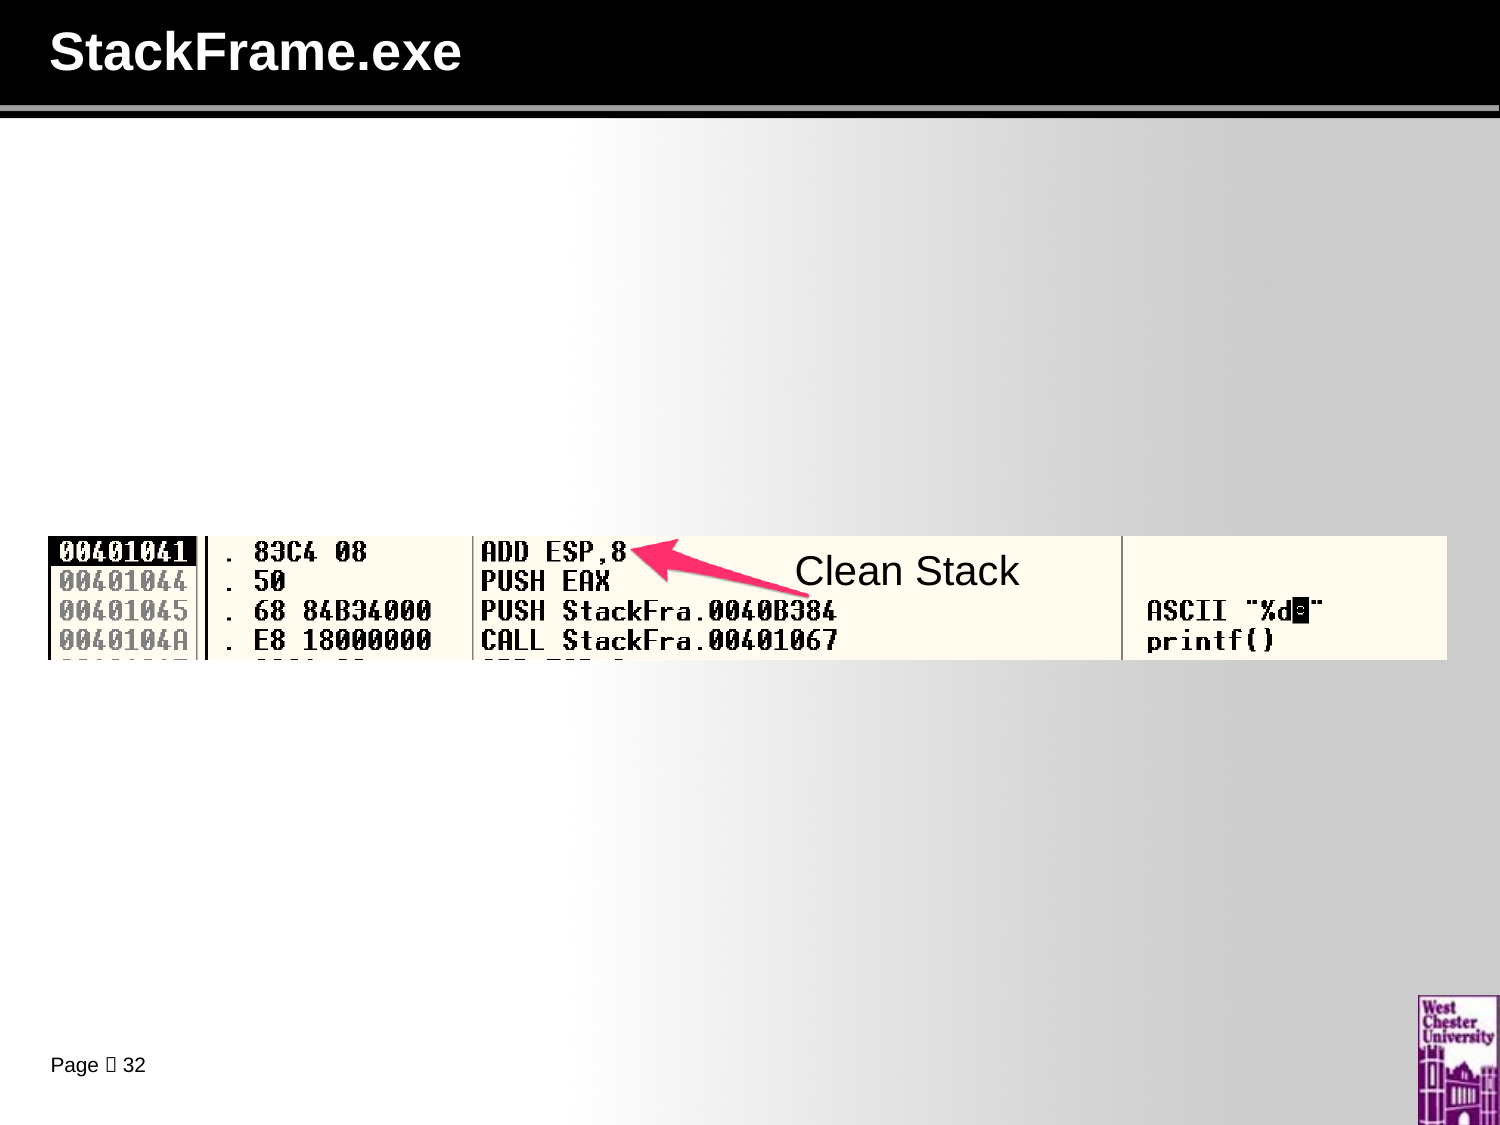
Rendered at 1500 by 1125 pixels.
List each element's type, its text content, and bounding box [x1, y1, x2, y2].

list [48, 535, 1447, 661]
title StackFrame.exe [49, 16, 1447, 123]
picture [0, 0, 1500, 1125]
